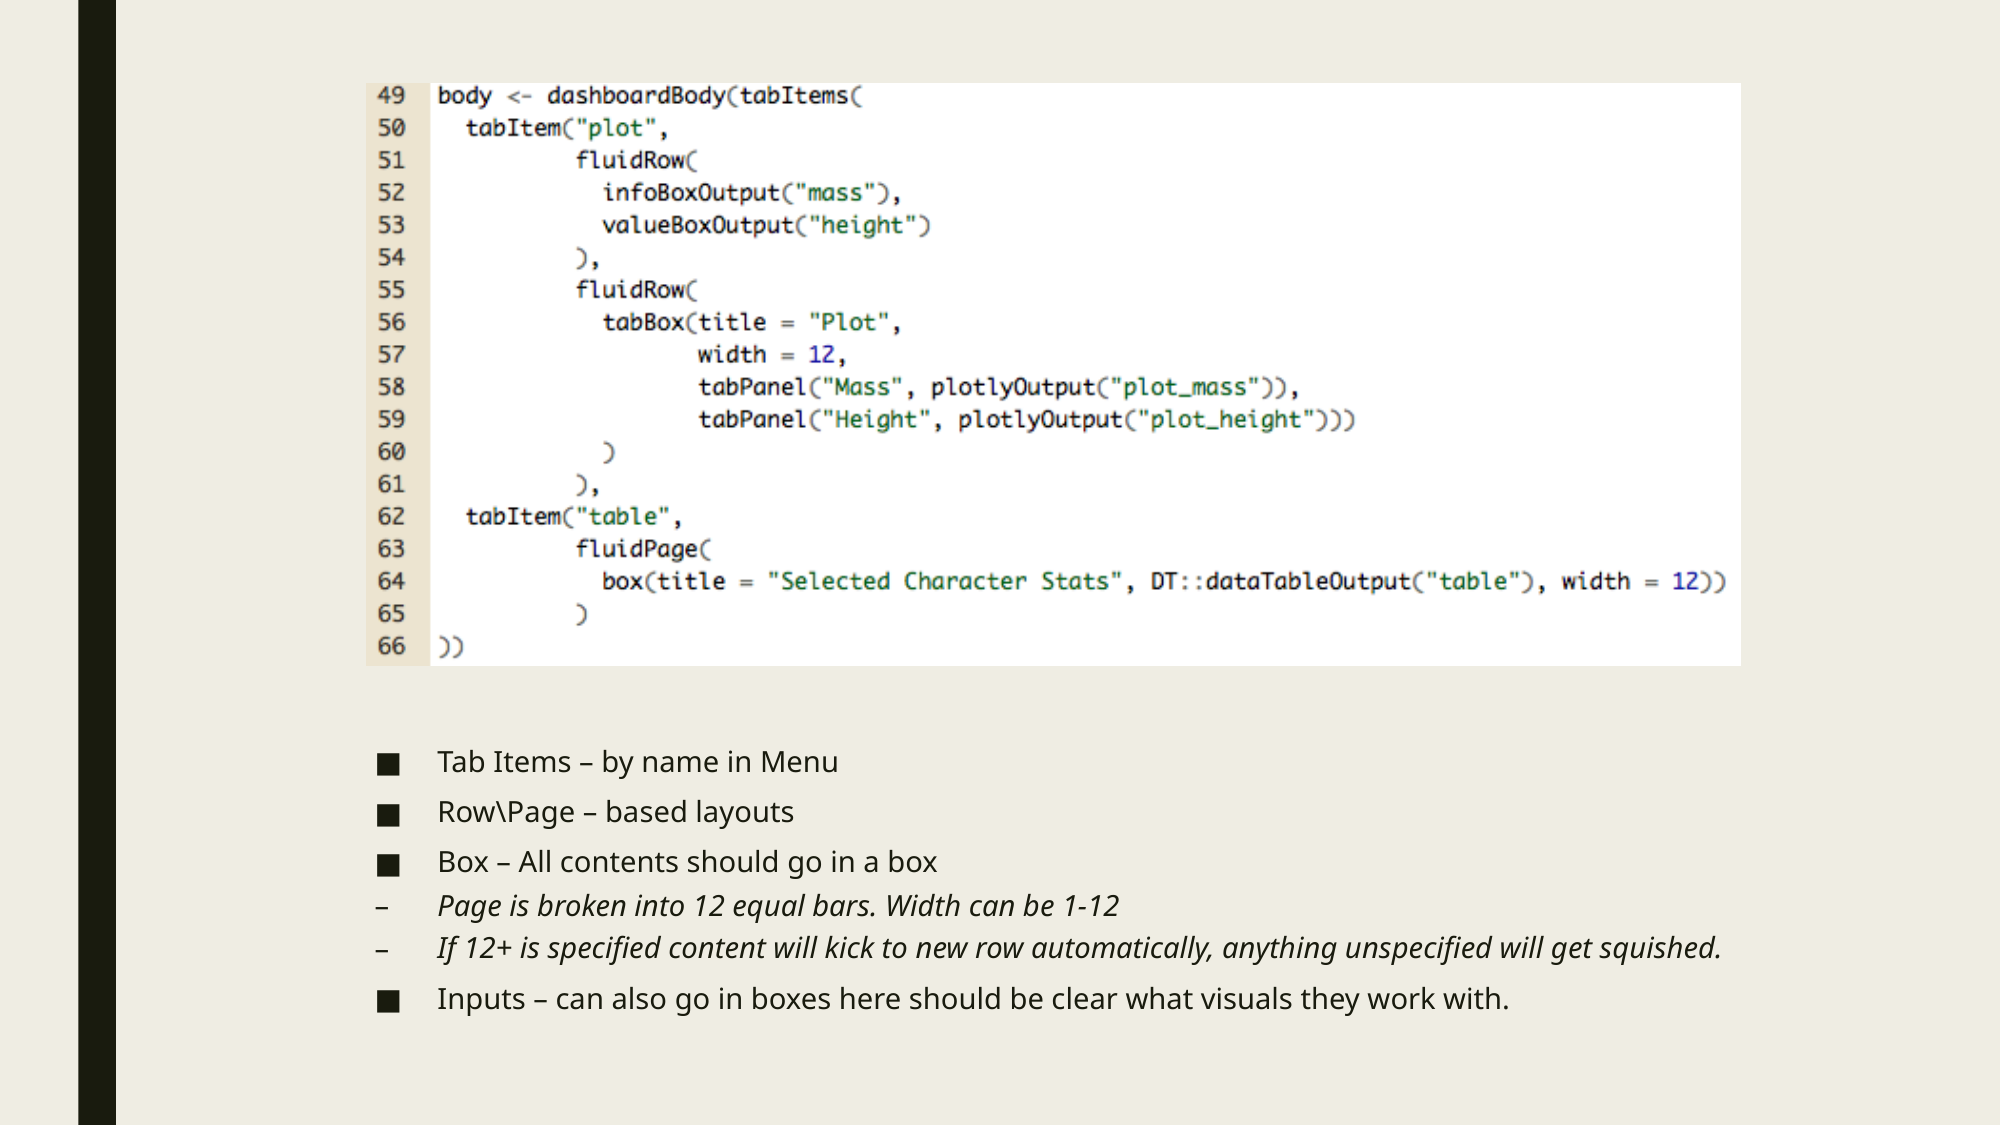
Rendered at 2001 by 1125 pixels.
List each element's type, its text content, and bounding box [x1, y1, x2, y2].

text_box Tab Items – by name in Menu Row\Page – based layouts Box – All contents should go in a box Page is broken into 12 equal bars. Width can be 1-12 If 12+ is specified content will kick to new row automatically, anything unspecified will get squished. Inputs – can also go in boxes here should be clear what visuals they work with. [359, 738, 1748, 1056]
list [366, 83, 1741, 666]
